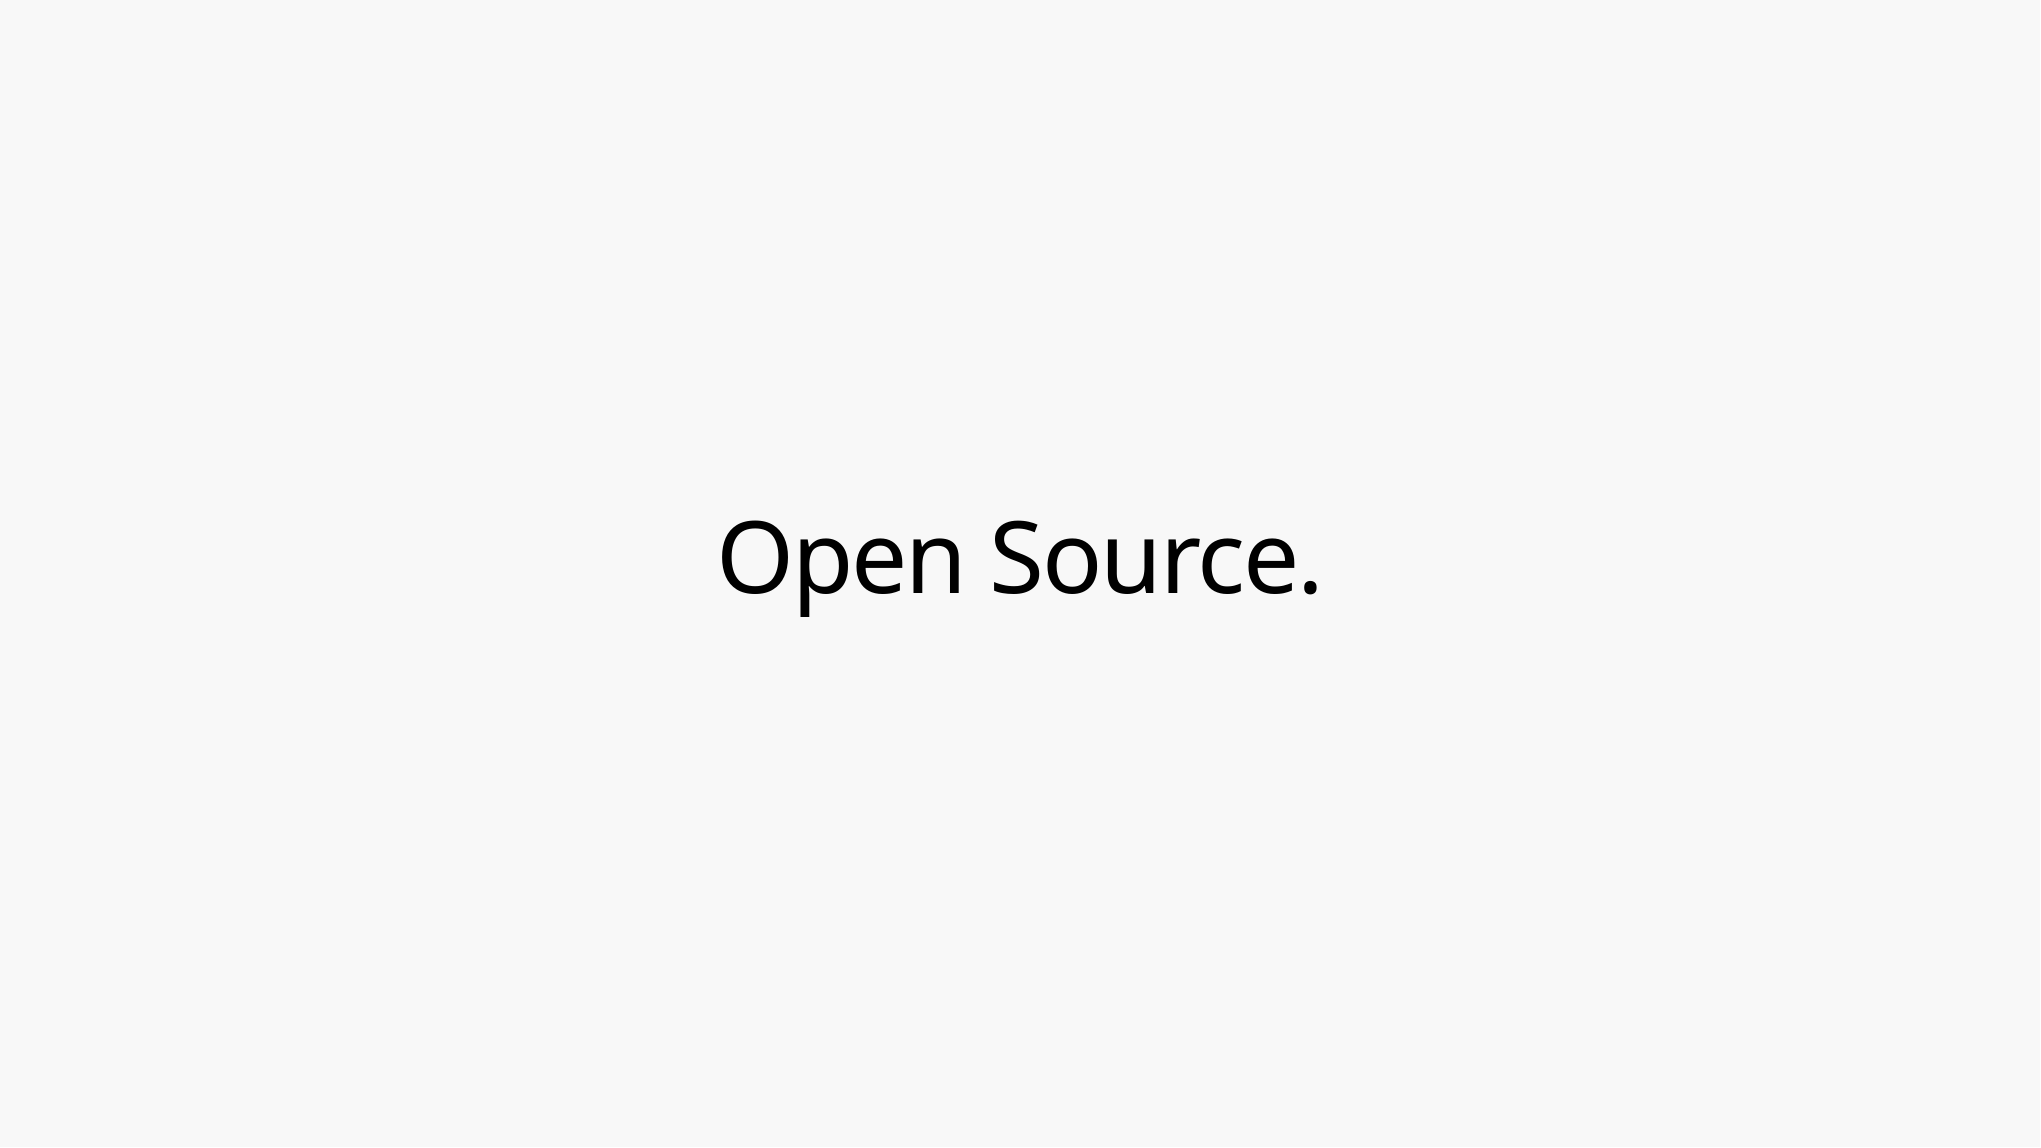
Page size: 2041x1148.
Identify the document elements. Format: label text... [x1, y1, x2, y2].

title Open Source. [180, 486, 1860, 637]
